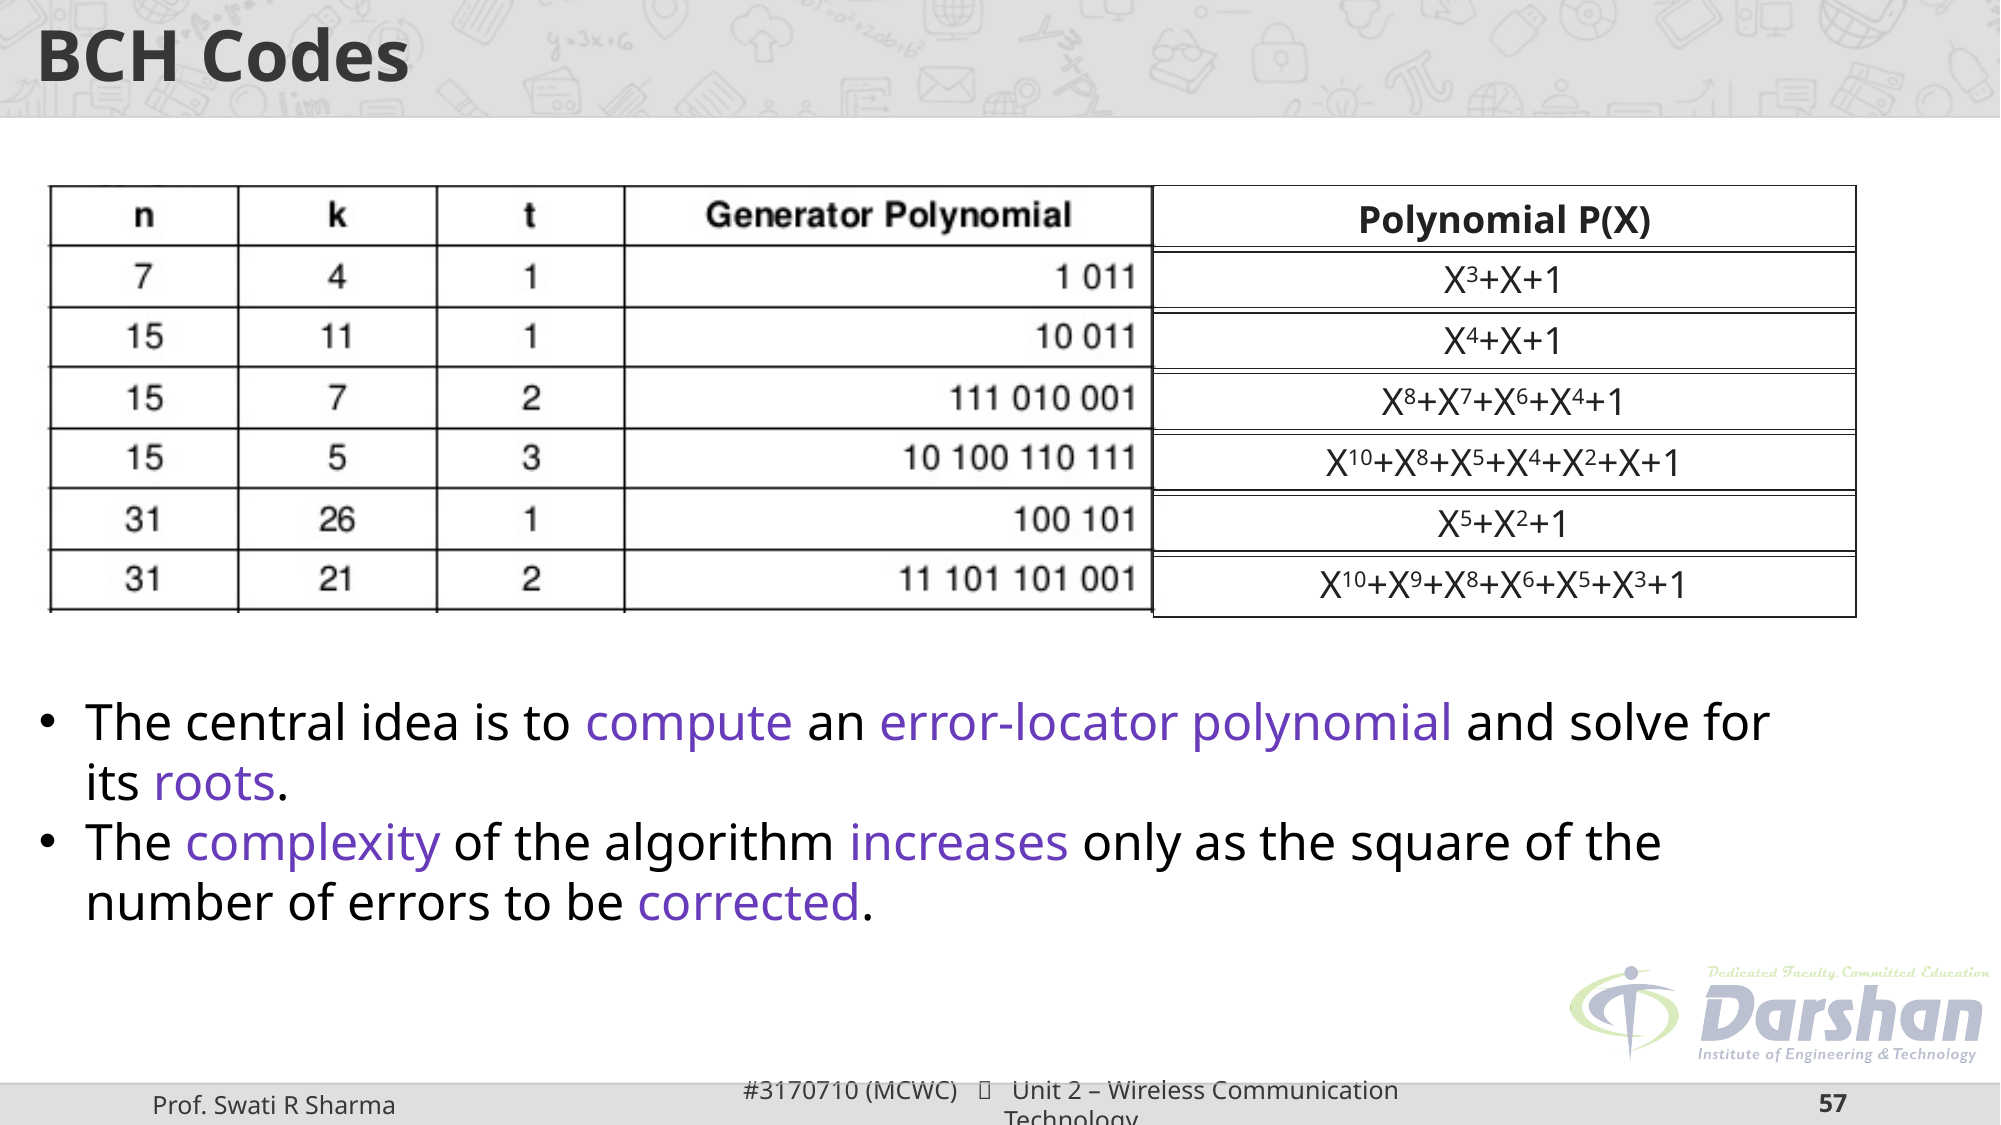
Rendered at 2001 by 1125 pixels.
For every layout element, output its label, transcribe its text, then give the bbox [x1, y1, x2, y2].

table_header X8+X7+X6+X4+1 [1167, 369, 1855, 429]
title BCH Codes [0, 0, 2000, 117]
text_box 1 [1570, 966, 1990, 1063]
table_header Polynomial P(X) [1167, 186, 1855, 246]
picture [24, 185, 1167, 613]
table_header X10+X8+X5+X4+X2+X+1 [1167, 430, 1855, 489]
table_header X4+X+1 [1167, 308, 1855, 368]
table_header X3+X+1 [1167, 247, 1855, 307]
table_header X10+X9+X8+X6+X5+X3+1 [1154, 552, 1855, 616]
table_header X5+X2+1 [1167, 491, 1855, 550]
text_box The central idea is to compute an error-locator polynomial and solve for its roots. The complexity of the algorithm increases only as the square of the number of errors to be corrected. [24, 682, 1823, 938]
